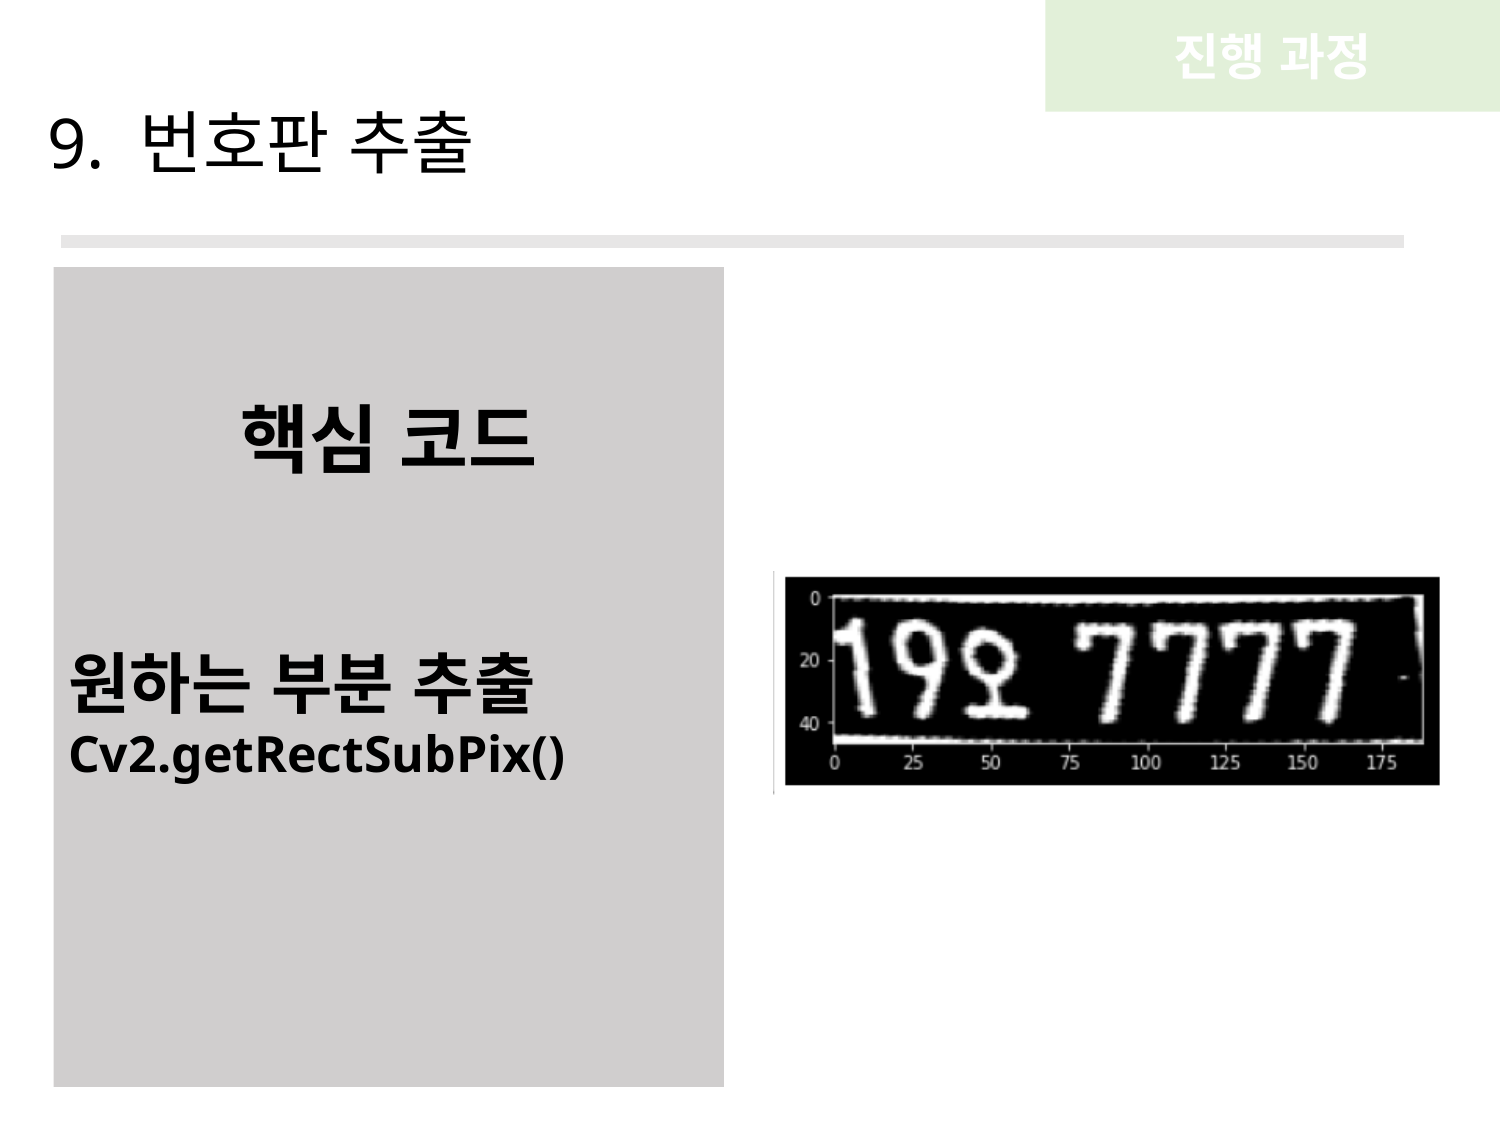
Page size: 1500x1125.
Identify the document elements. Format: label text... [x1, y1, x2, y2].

text_box 핵심 코드 원하는 부분 추출 Cv2.getRectSubPix() [52, 266, 725, 1088]
text_box 진행 과정 [1044, 0, 1500, 113]
text_box [1353, 233, 1406, 250]
picture [773, 571, 1476, 798]
text_box 9. 번호판 추출 [32, 37, 1353, 256]
